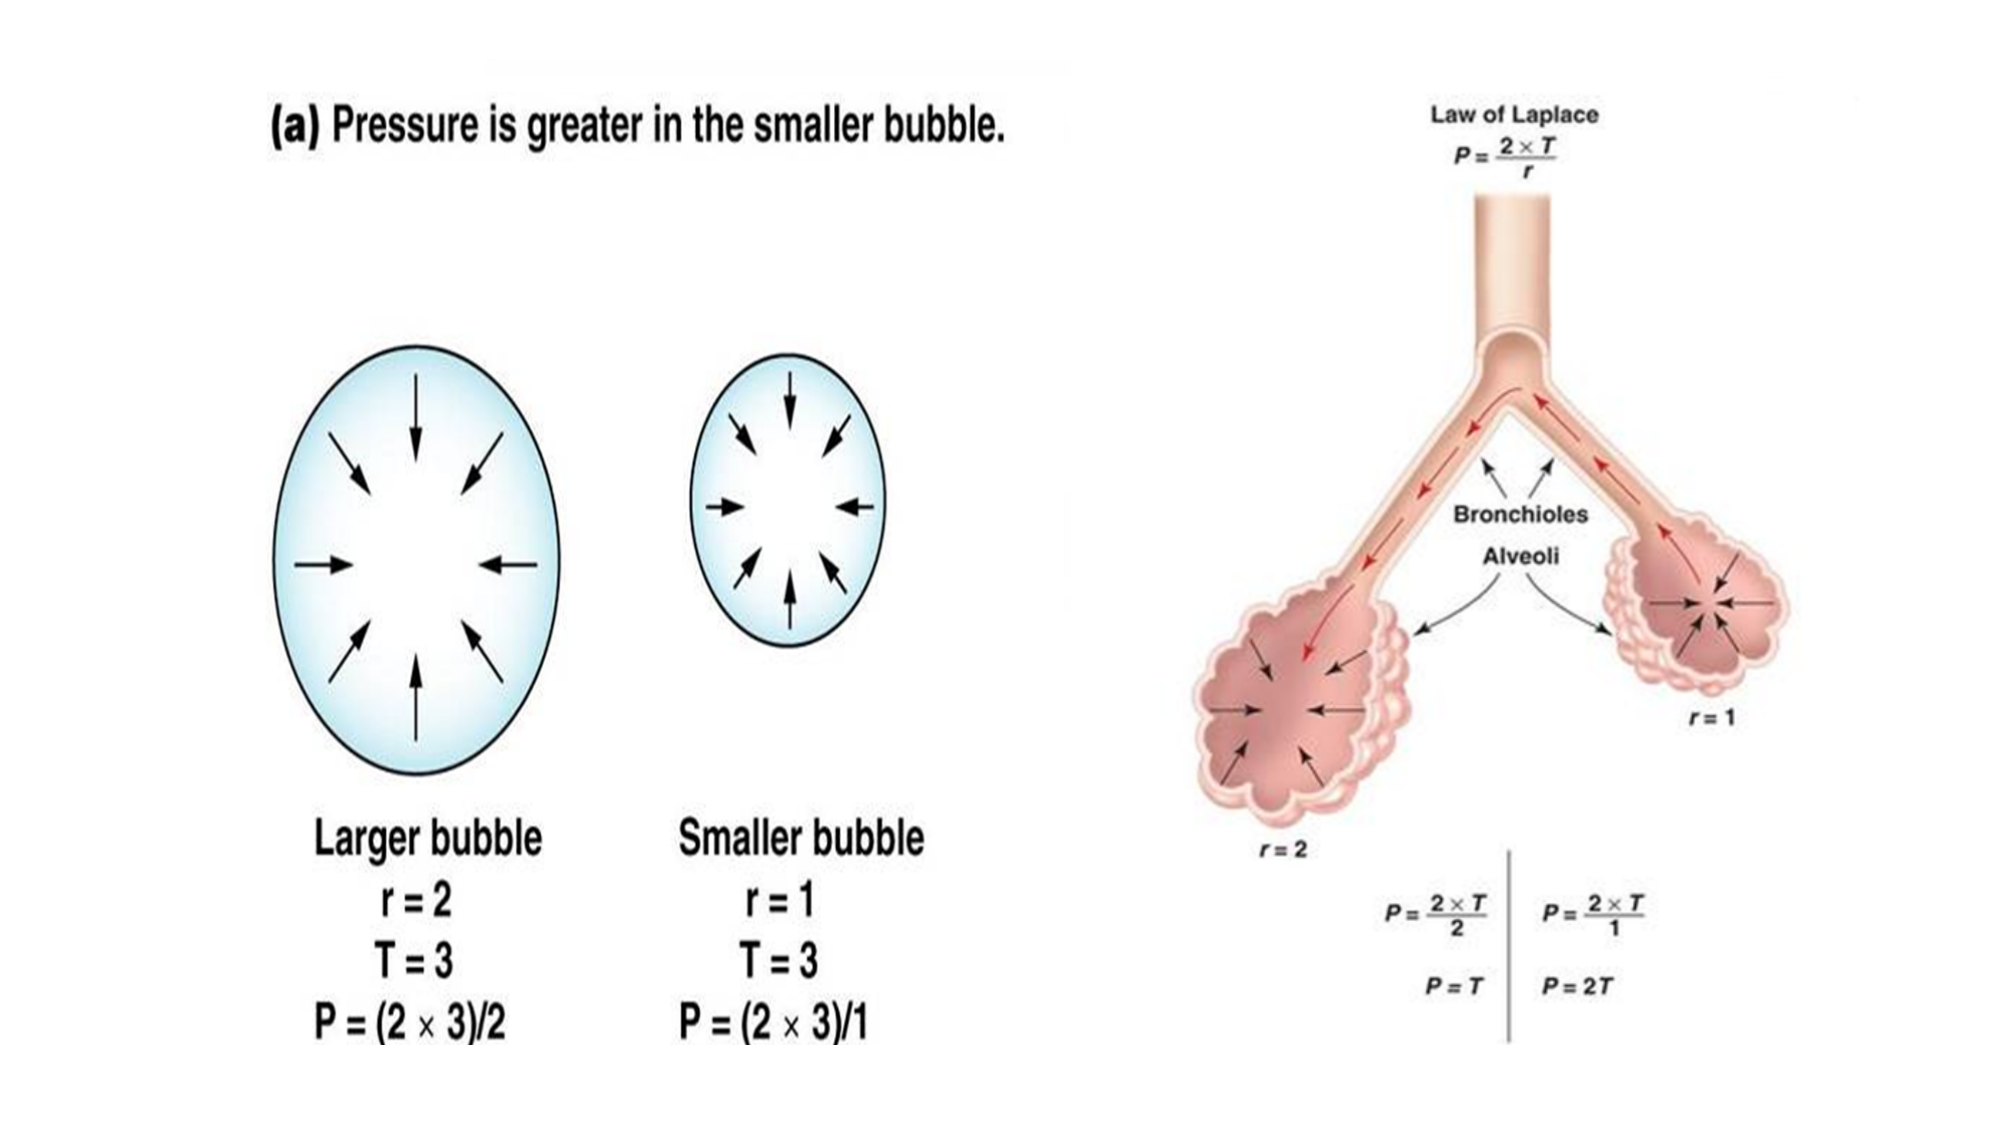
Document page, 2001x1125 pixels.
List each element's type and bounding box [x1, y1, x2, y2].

picture [1124, 76, 1859, 1045]
list [248, 0, 1071, 1045]
